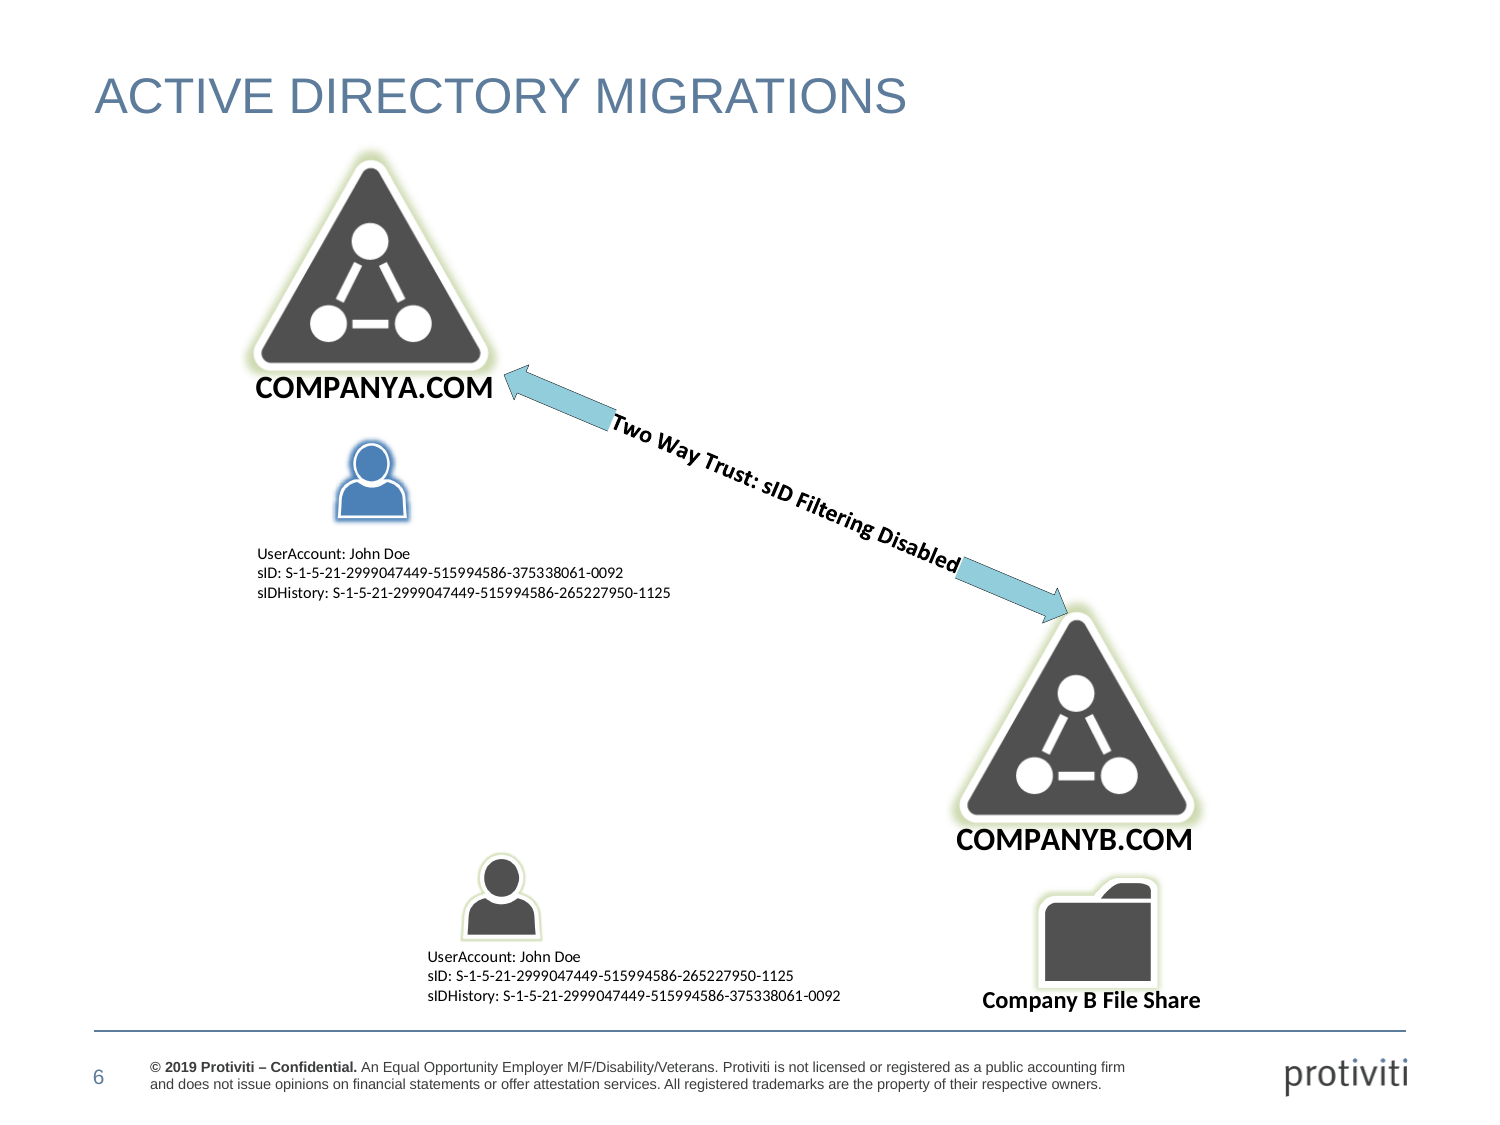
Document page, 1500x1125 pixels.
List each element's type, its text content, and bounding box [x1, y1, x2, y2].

picture [1285, 1058, 1408, 1097]
slide_number 6 [92, 1063, 119, 1089]
picture [237, 136, 1214, 1028]
title Active Directory migrations [94, 0, 1408, 188]
